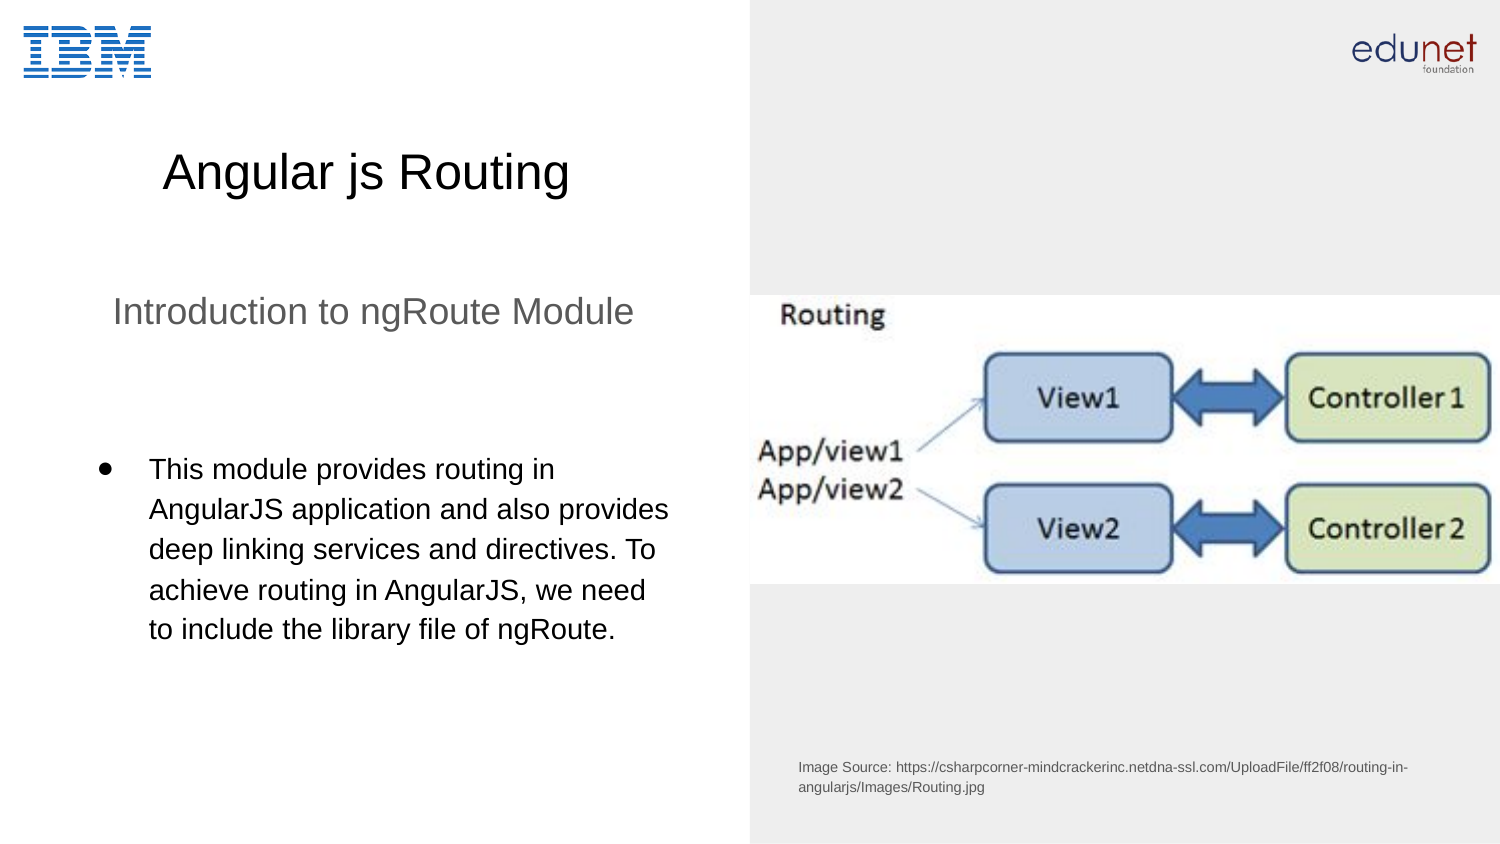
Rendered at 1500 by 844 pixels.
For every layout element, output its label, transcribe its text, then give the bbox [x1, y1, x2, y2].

picture [23, 26, 151, 78]
list This module provides routing in AngularJS application and also provides deep linking services and directives. To achieve routing in AngularJS, we need to include the library file of ngRoute. [58, 401, 689, 690]
picture [749, 295, 1500, 584]
list Image Source: https://csharpcorner-mindcrackerinc.netdna-ssl.com/UploadFile/ff2f08/routing-in-angularjs/Images/Routing.jpg [783, 740, 1468, 805]
picture [1350, 26, 1480, 78]
title Angular js Routing [41, 117, 706, 223]
subtitle Introduction to ngRoute Module [41, 257, 706, 363]
